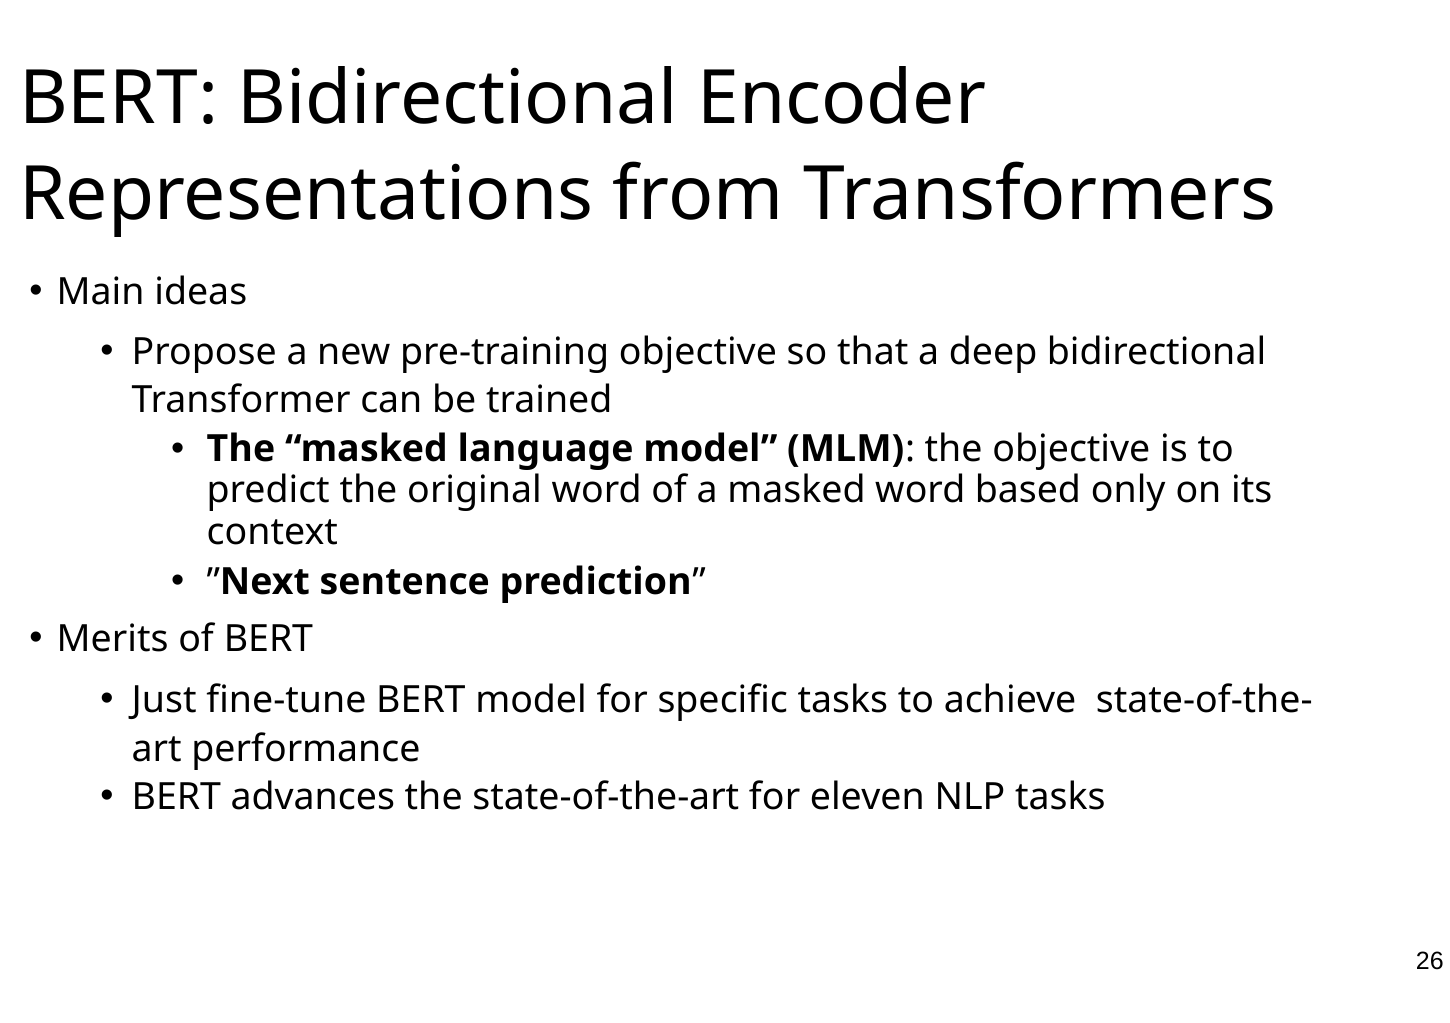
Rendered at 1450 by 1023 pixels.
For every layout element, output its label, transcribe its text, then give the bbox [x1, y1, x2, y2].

text_box BERT: Bidirectional Encoder Representations from Transformers [17, 17, 1450, 230]
slide_number 26 [1356, 944, 1444, 1023]
text_box Main ideas Propose a new pre-training objective so that a deep bidirectional Transformer can be trained The “masked language model” (MLM): the objective is to predict the original word of a masked word based only on its context ”Next sentence prediction” Merits of BERT Just fine-tune BERT model for specific tasks to achieve state-of-the-art performance BERT advances the state-of-the-art for eleven NLP tasks [17, 259, 1357, 925]
